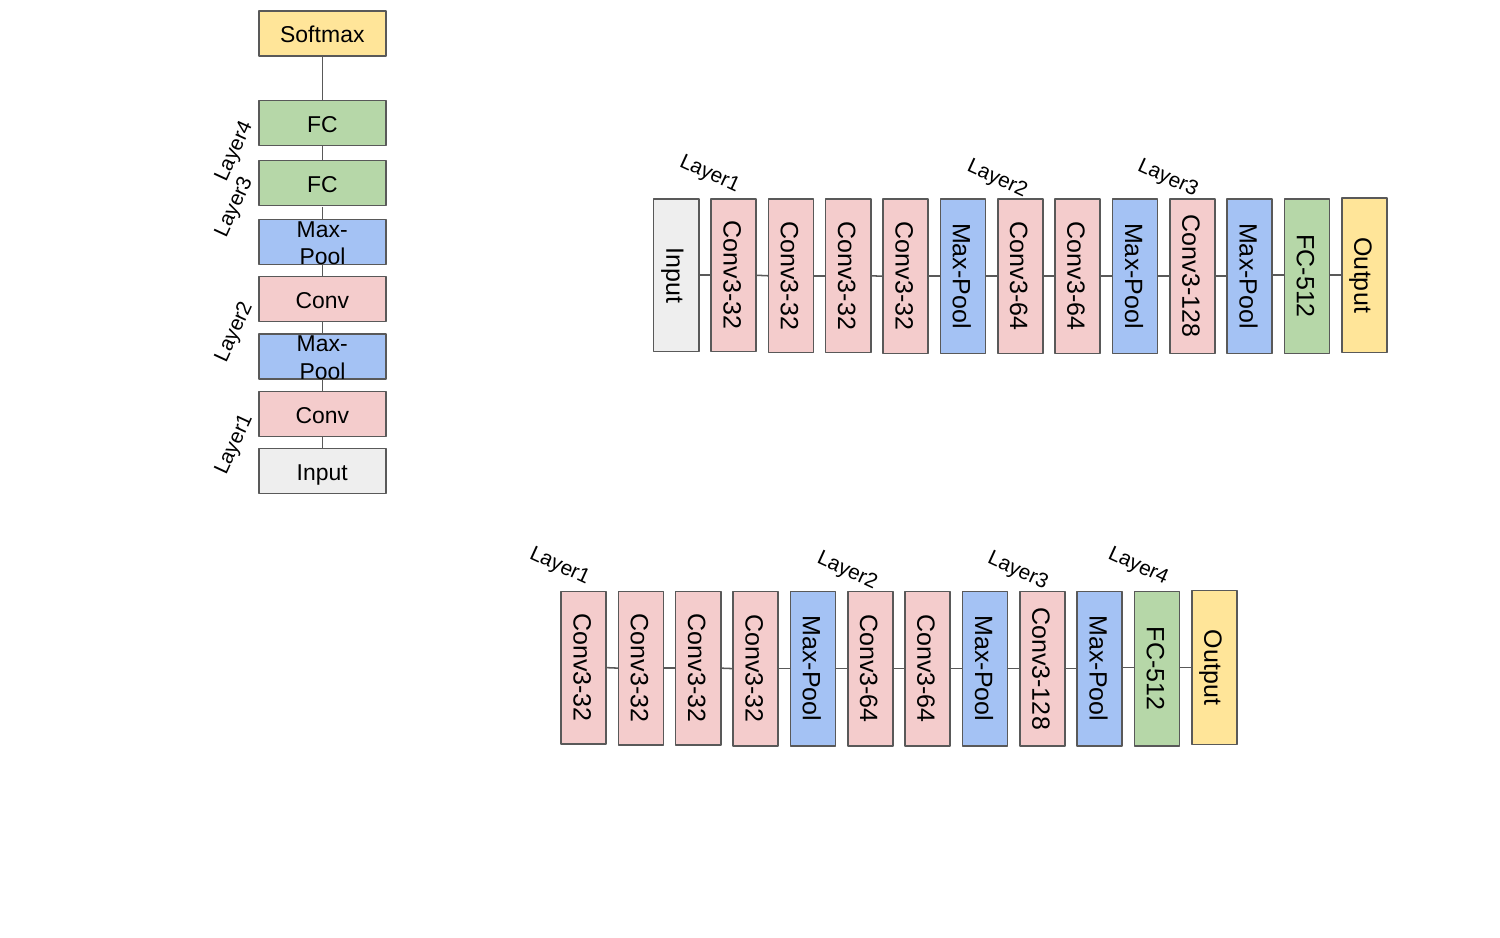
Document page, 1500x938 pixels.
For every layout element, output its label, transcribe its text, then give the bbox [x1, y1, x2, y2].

text_box Max-Pool [1077, 591, 1123, 746]
text_box Conv3-64 [847, 591, 893, 746]
text_box Layer3 [951, 521, 1071, 608]
text_box [1218, 129, 1338, 216]
text_box Conv3-32 [733, 591, 779, 746]
text_box Layer2 [780, 521, 901, 608]
text_box Max-Pool [1227, 199, 1273, 354]
text_box Conv [258, 391, 386, 437]
text_box FC-512 [1284, 199, 1330, 354]
text_box Conv3-64 [1055, 199, 1101, 354]
text_box Input [258, 448, 386, 494]
text_box Layer1 [642, 124, 763, 212]
text_box Conv3-32 [618, 591, 664, 745]
text_box Conv3-32 [825, 199, 871, 353]
text_box Conv3-32 [675, 591, 721, 745]
text_box Layer2 [184, 279, 272, 399]
text_box Conv3-64 [997, 199, 1043, 354]
text_box Layer4 [184, 98, 272, 219]
text_box Softmax [258, 10, 386, 56]
text_box Conv3-32 [883, 199, 929, 354]
text_box Output [1191, 590, 1237, 745]
text_box FC [258, 160, 386, 206]
text_box Layer1 [184, 391, 272, 512]
text_box Input [653, 199, 699, 352]
text_box Conv3-32 [768, 199, 814, 353]
text_box Layer4 [1071, 517, 1191, 591]
text_box FC [258, 100, 386, 146]
text_box Max-Pool [790, 591, 836, 746]
text_box Layer1 [492, 517, 613, 604]
text_box Max-Pool [962, 591, 1008, 746]
text_box Layer2 [930, 129, 1051, 216]
text_box Conv3-32 [711, 199, 757, 352]
text_box Max-Pool [258, 219, 386, 265]
text_box Conv3-64 [905, 591, 951, 746]
text_box Conv [258, 276, 386, 322]
text_box Layer3 [184, 163, 272, 274]
text_box Max-Pool [940, 199, 986, 354]
text_box Conv3-128 [1169, 199, 1215, 354]
text_box FC-512 [1134, 591, 1180, 746]
text_box Conv3-128 [1019, 591, 1065, 746]
text_box Output [1341, 198, 1387, 353]
text_box Conv3-32 [561, 591, 607, 744]
text_box Max-Pool [258, 333, 386, 380]
text_box Layer3 [1101, 129, 1221, 216]
text_box Max-Pool [1112, 199, 1158, 354]
